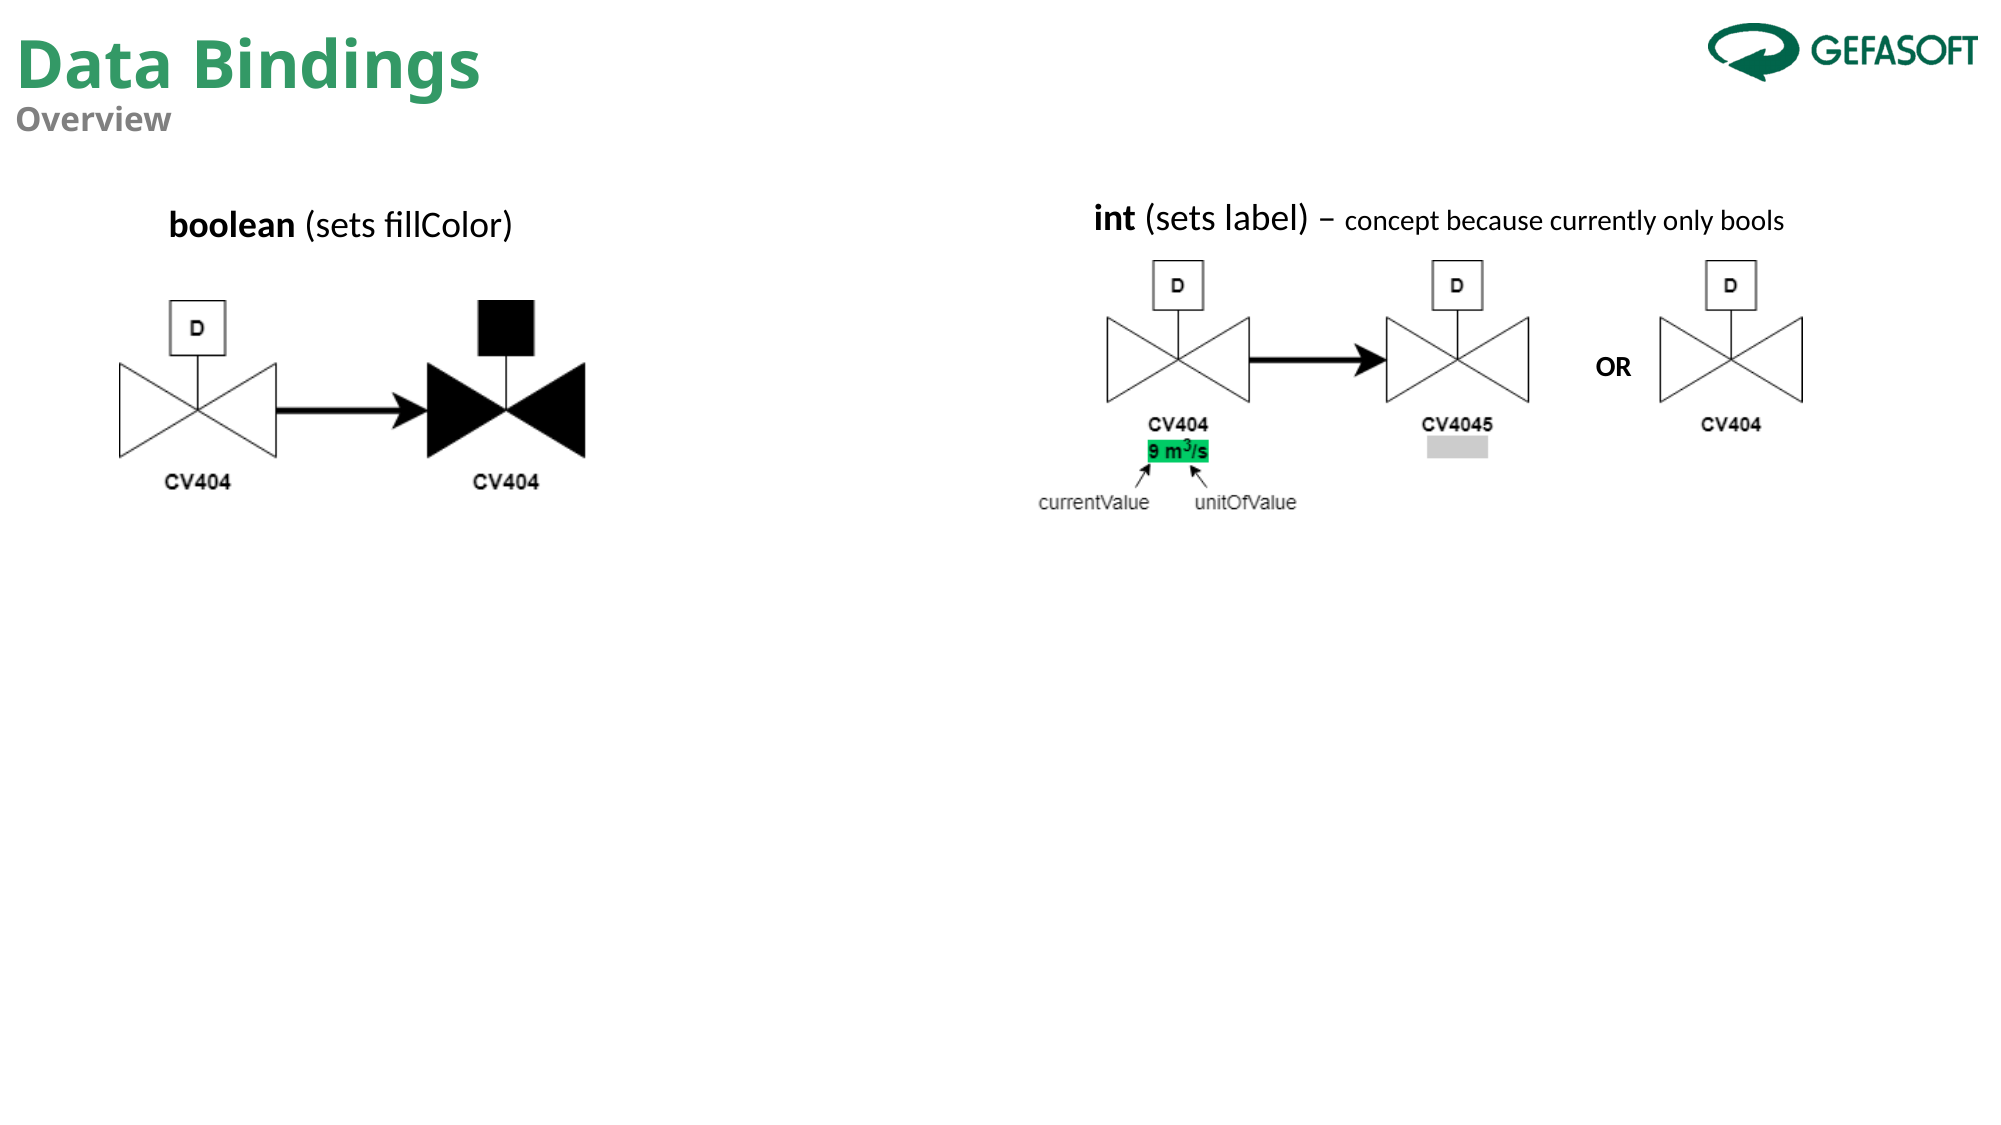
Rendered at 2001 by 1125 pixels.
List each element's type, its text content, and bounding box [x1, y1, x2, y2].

text_box boolean (sets fillColor) [148, 192, 534, 253]
picture [1036, 260, 1803, 519]
picture [119, 300, 587, 518]
title Data Bindings Overview [0, 3, 2000, 166]
picture [1708, 22, 1978, 82]
text_box int (sets label) – concept because currently only bools [996, 185, 1883, 246]
